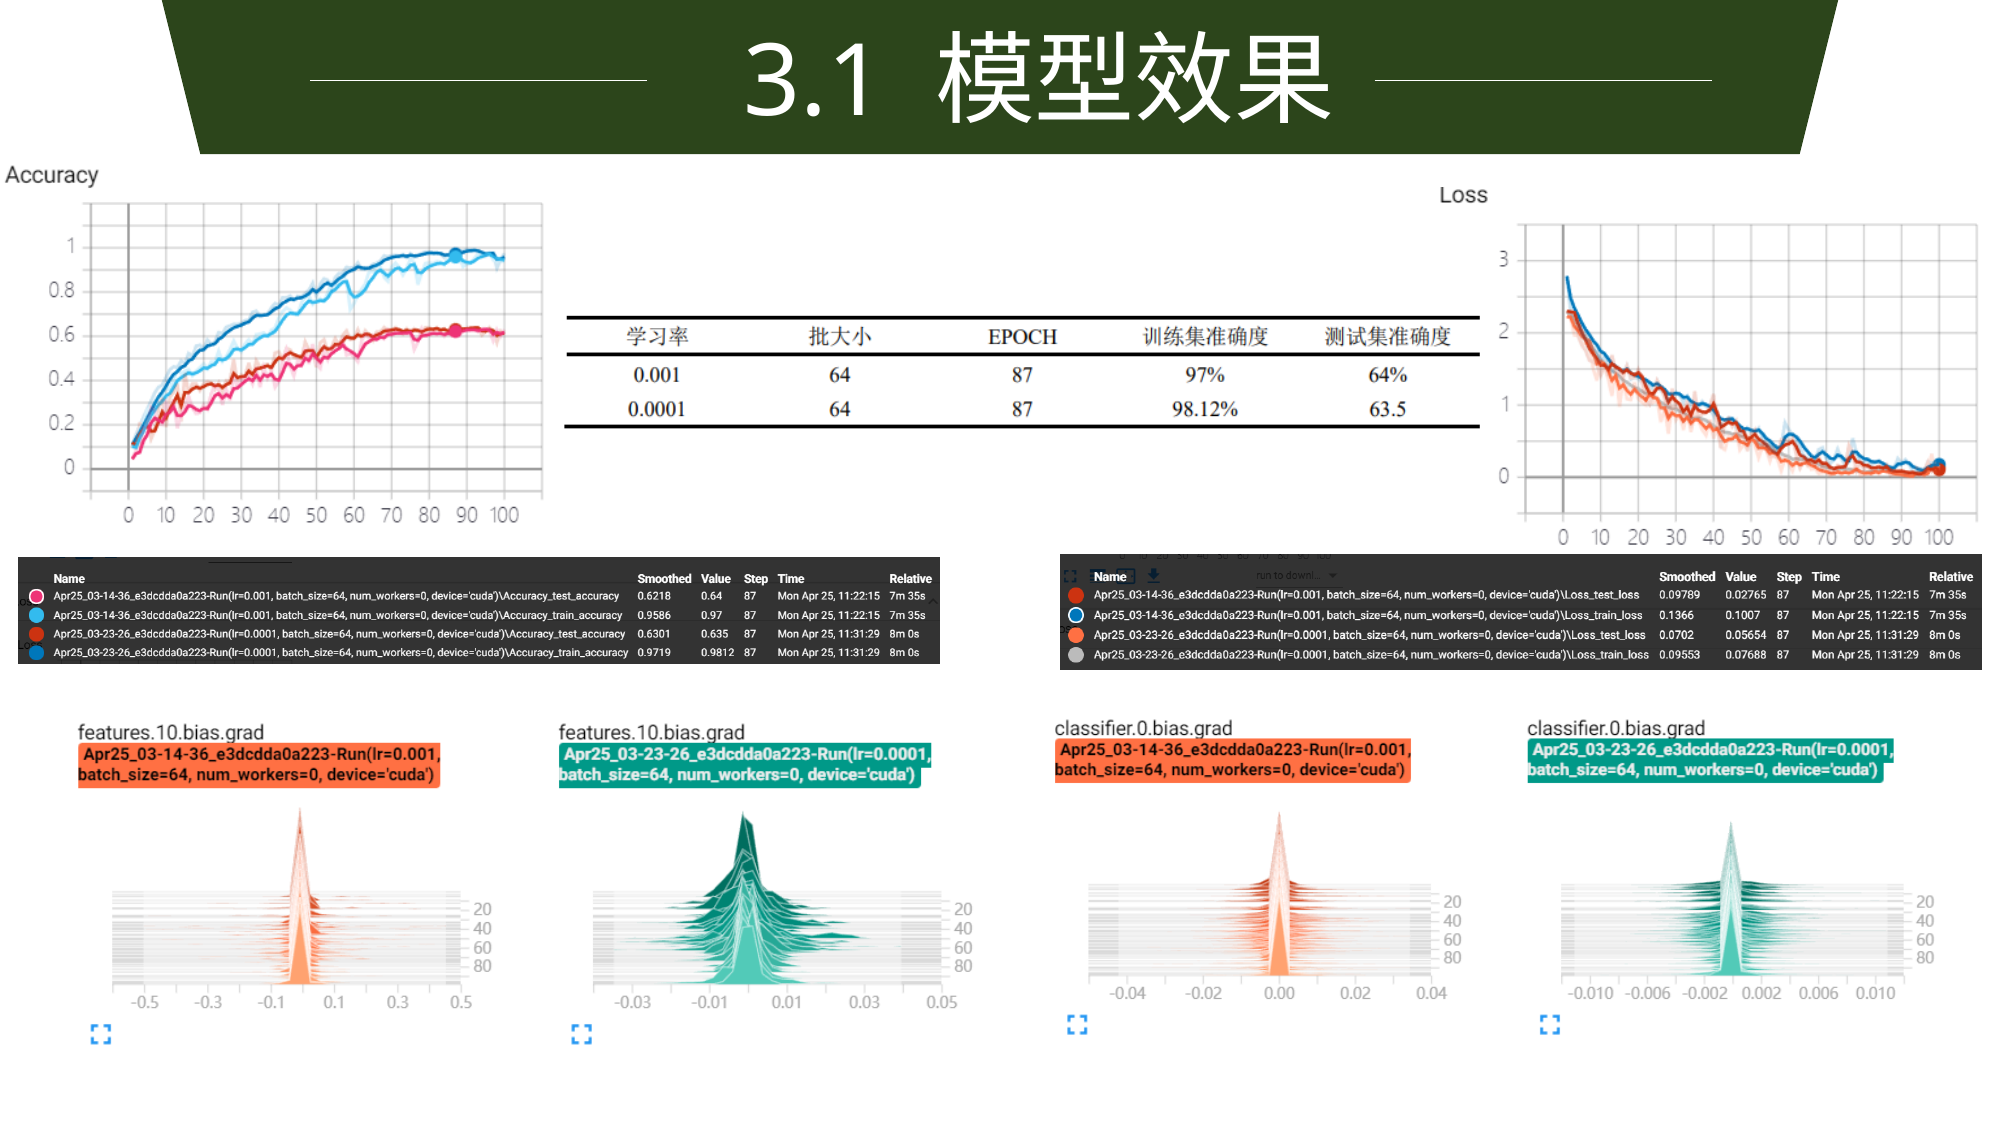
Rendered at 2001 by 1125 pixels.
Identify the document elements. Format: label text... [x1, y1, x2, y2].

picture [67, 710, 989, 1057]
text_box 3.1 模型效果 [728, 8, 1889, 144]
picture [0, 161, 550, 533]
picture [1043, 714, 1966, 1057]
picture [555, 187, 1991, 670]
picture [17, 557, 940, 665]
text_box [160, 0, 1840, 156]
